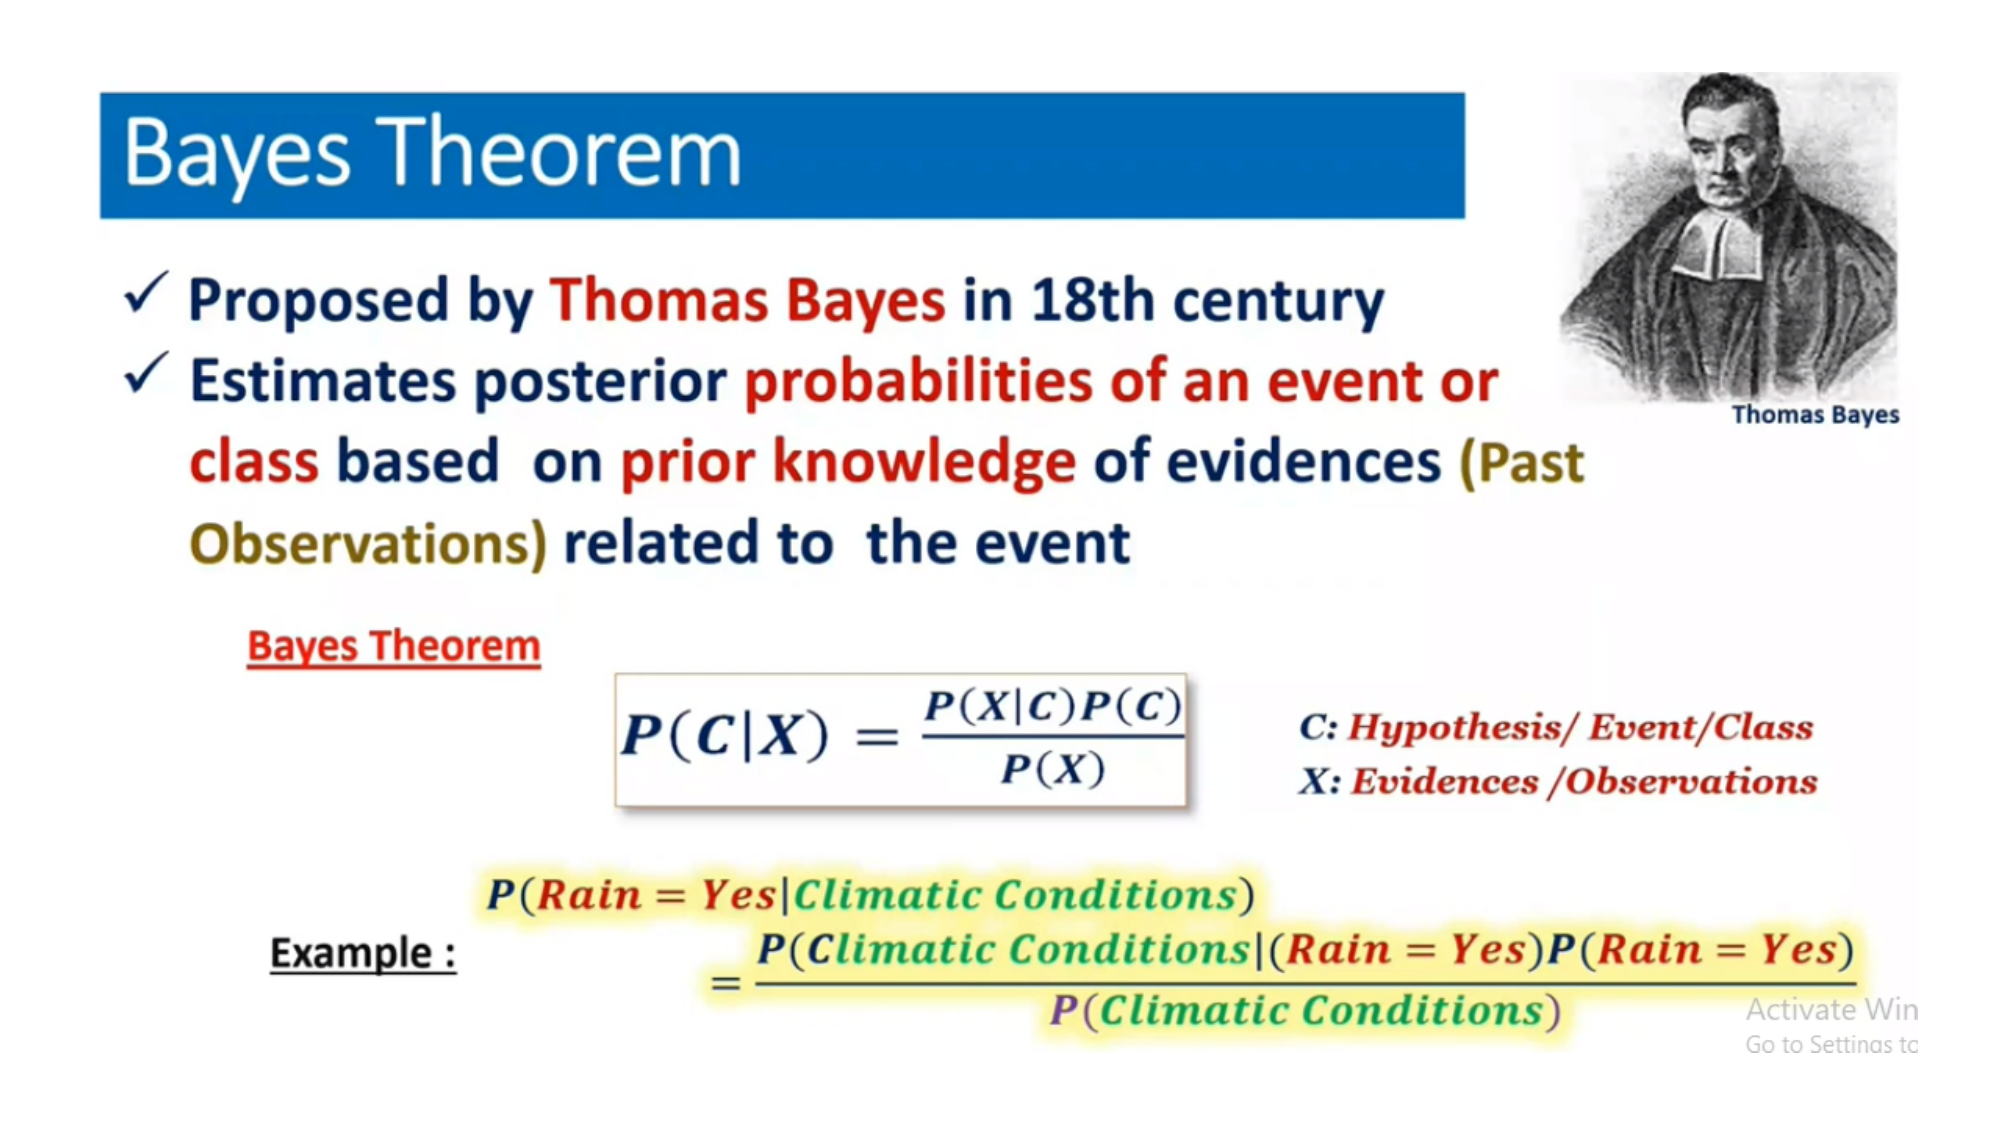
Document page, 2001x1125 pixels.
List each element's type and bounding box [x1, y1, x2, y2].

picture [82, 72, 1918, 1053]
